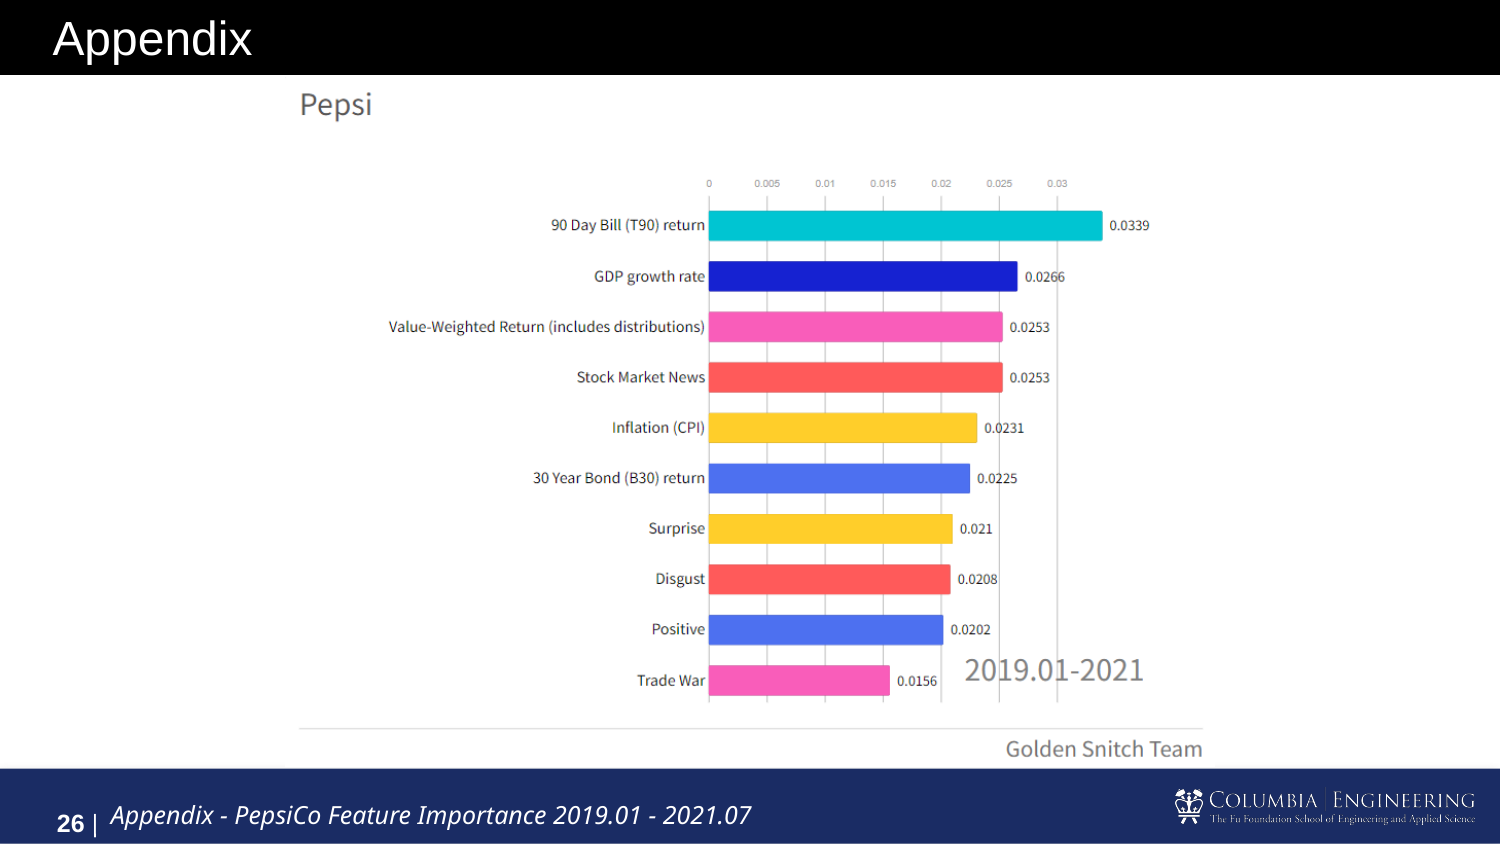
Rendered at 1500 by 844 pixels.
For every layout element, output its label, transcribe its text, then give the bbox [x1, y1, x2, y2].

title Appendix [37, 0, 750, 156]
picture [285, 76, 1215, 767]
picture [1175, 787, 1475, 825]
text_box Appendix - PepsiCo Feature Importance 2019.01 - 2021.07 [95, 795, 916, 834]
